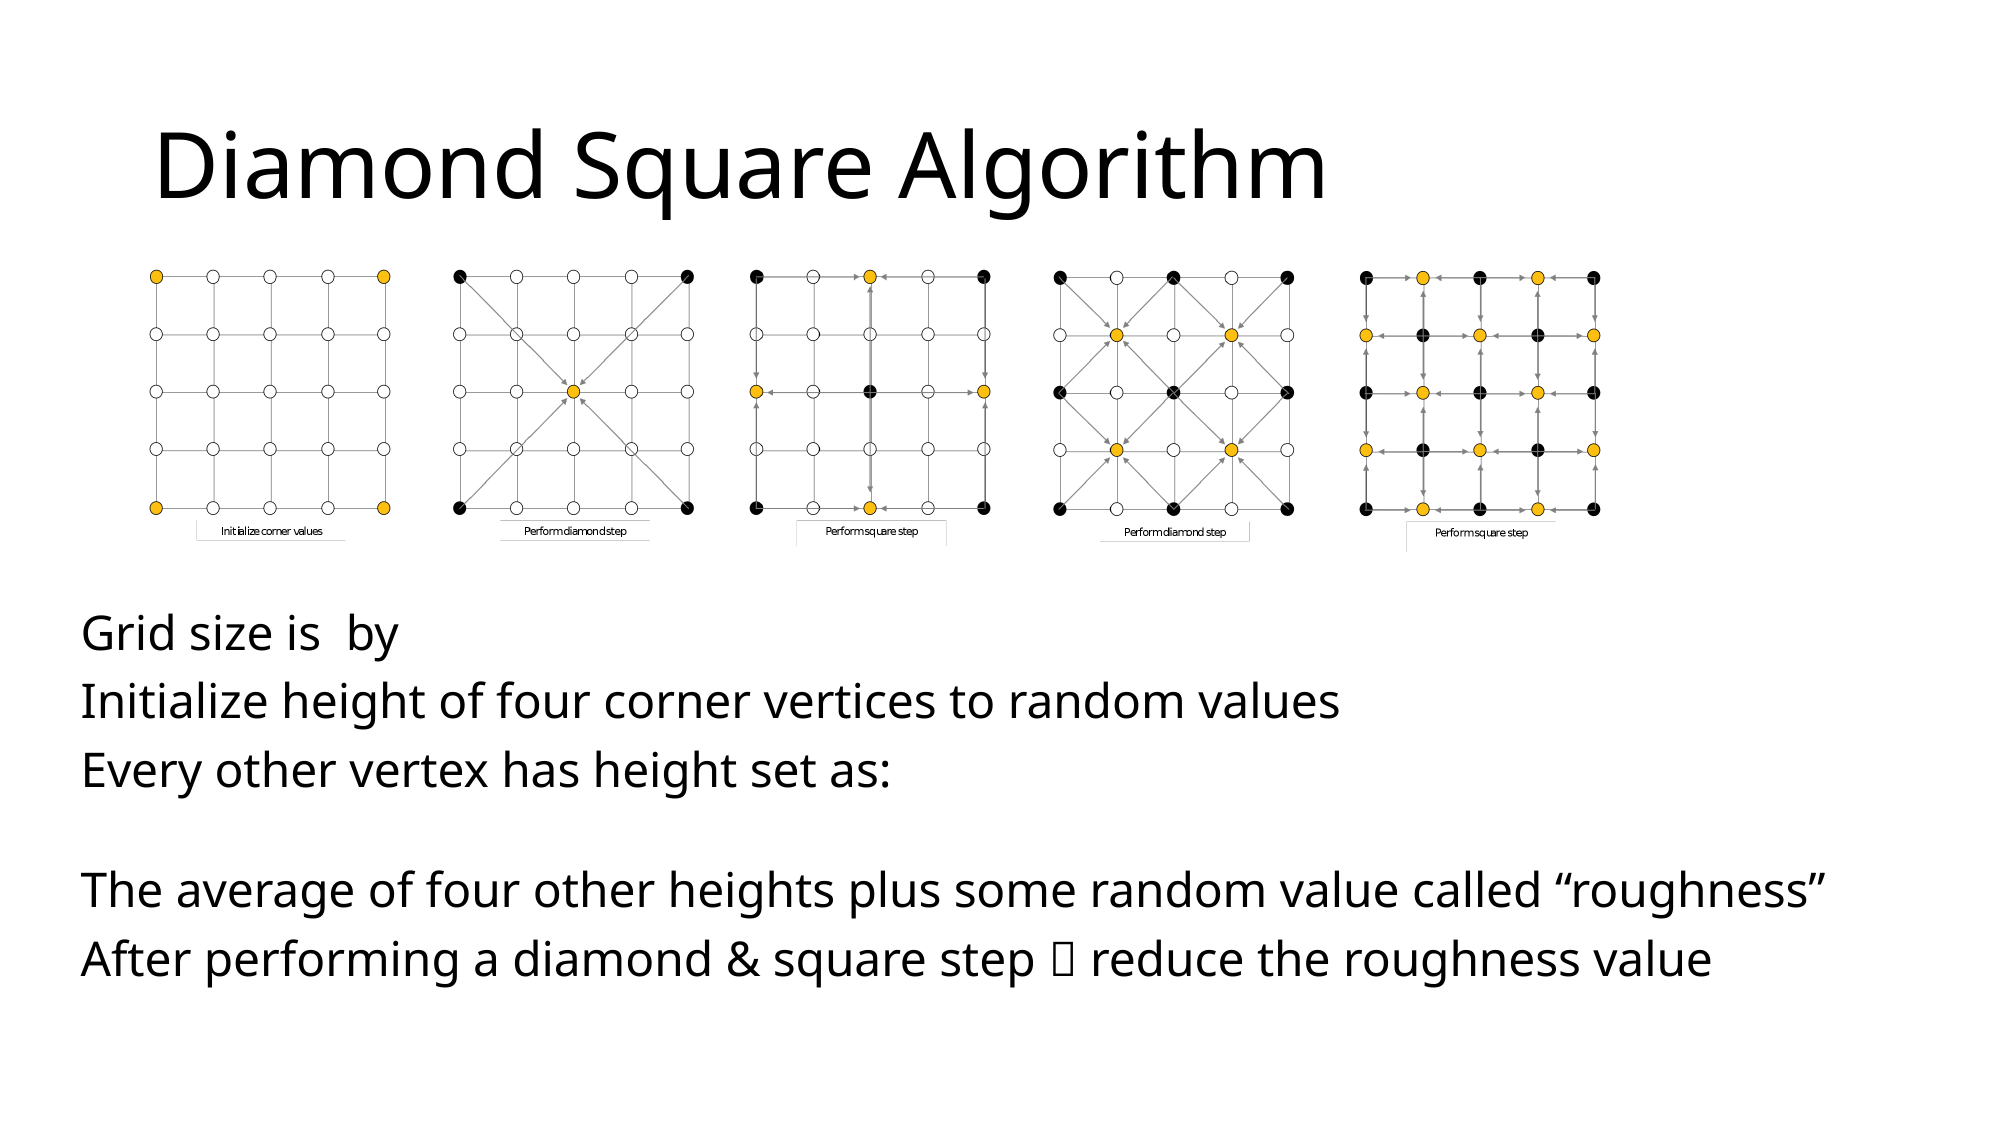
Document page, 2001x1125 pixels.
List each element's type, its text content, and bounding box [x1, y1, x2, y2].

picture [122, 239, 1634, 563]
title Diamond Square Algorithm [137, 59, 1863, 278]
